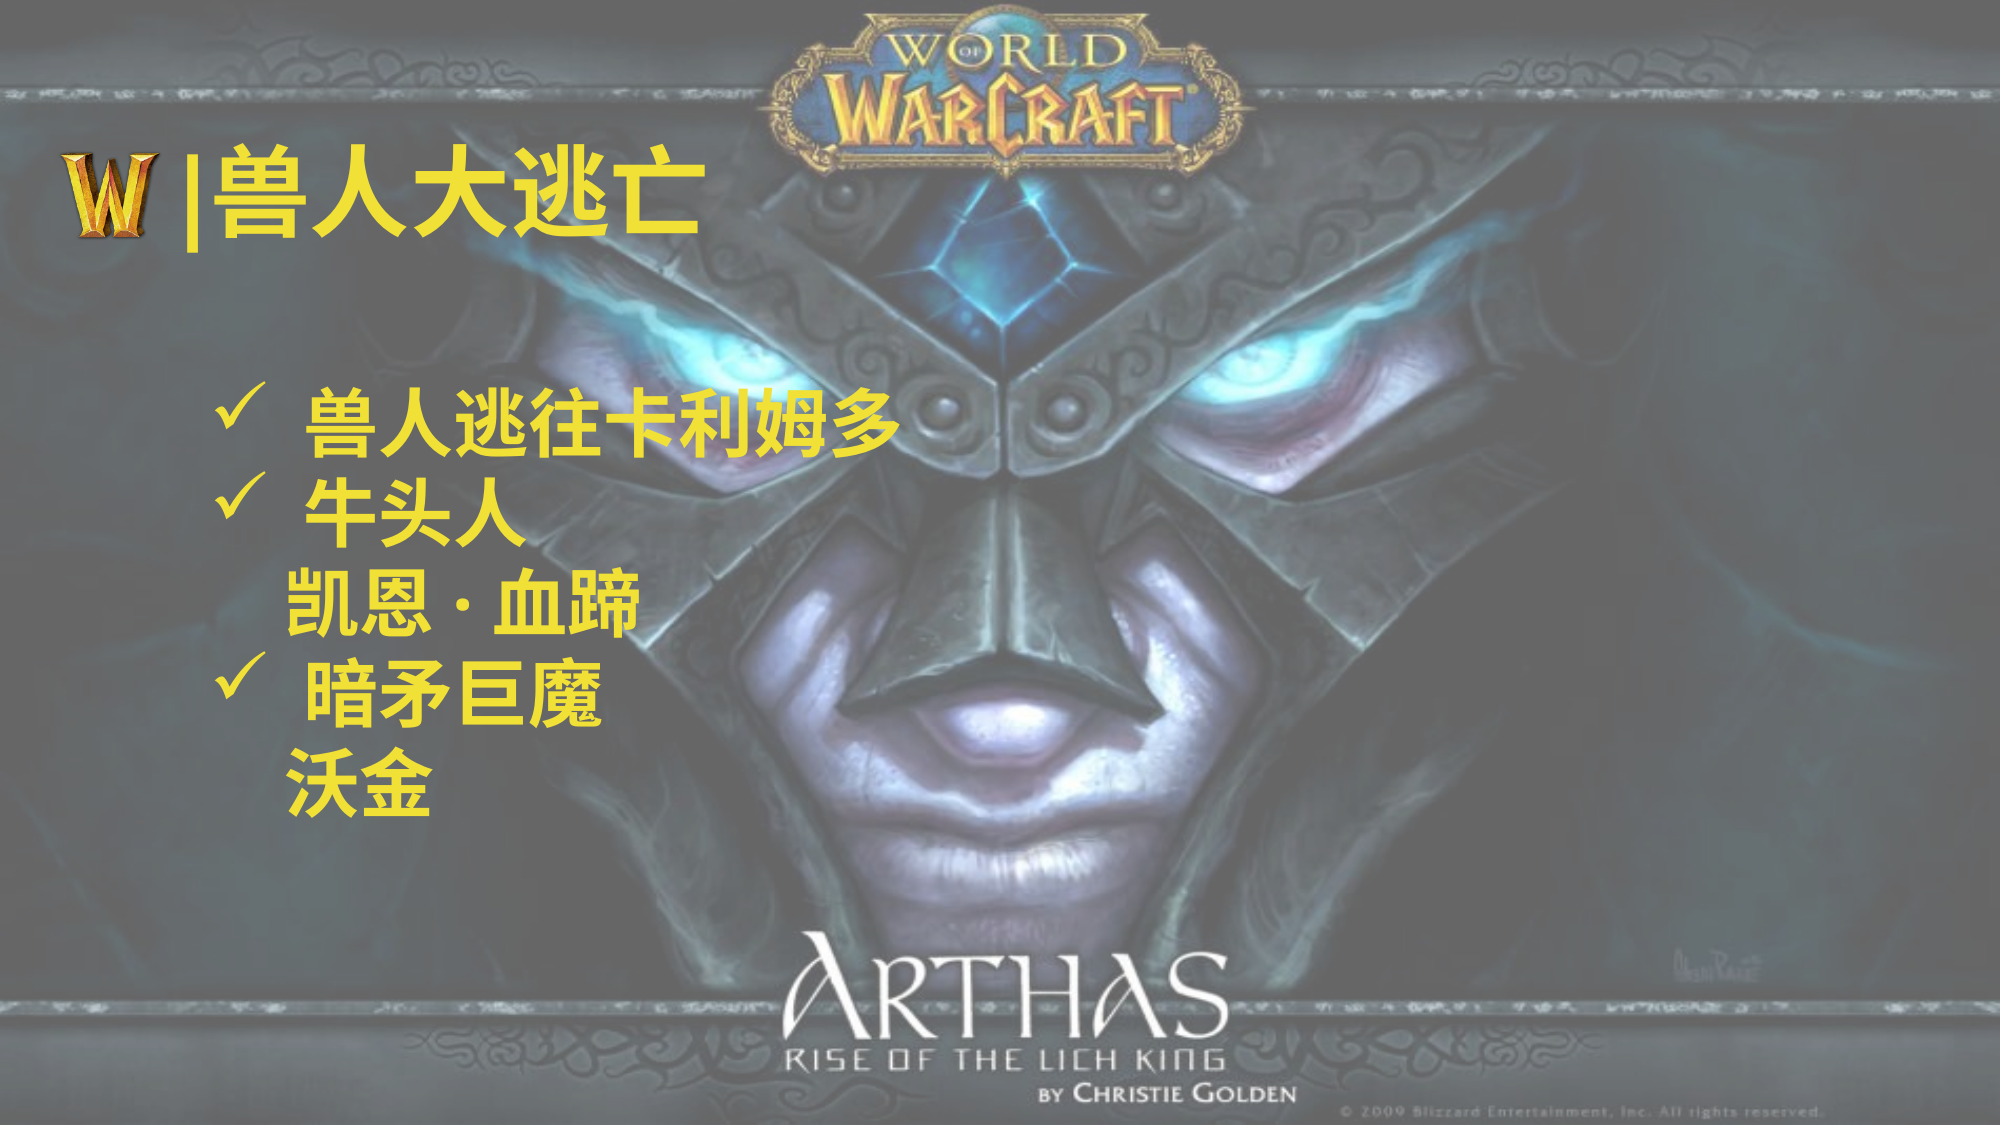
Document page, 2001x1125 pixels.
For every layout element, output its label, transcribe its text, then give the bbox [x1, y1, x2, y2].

picture [51, 140, 168, 248]
text_box 兽人逃往卡利姆多 牛头人 凯恩·血蹄 暗矛巨魔 沃金 [195, 369, 1552, 834]
title 兽人大逃亡 [195, 135, 1921, 260]
